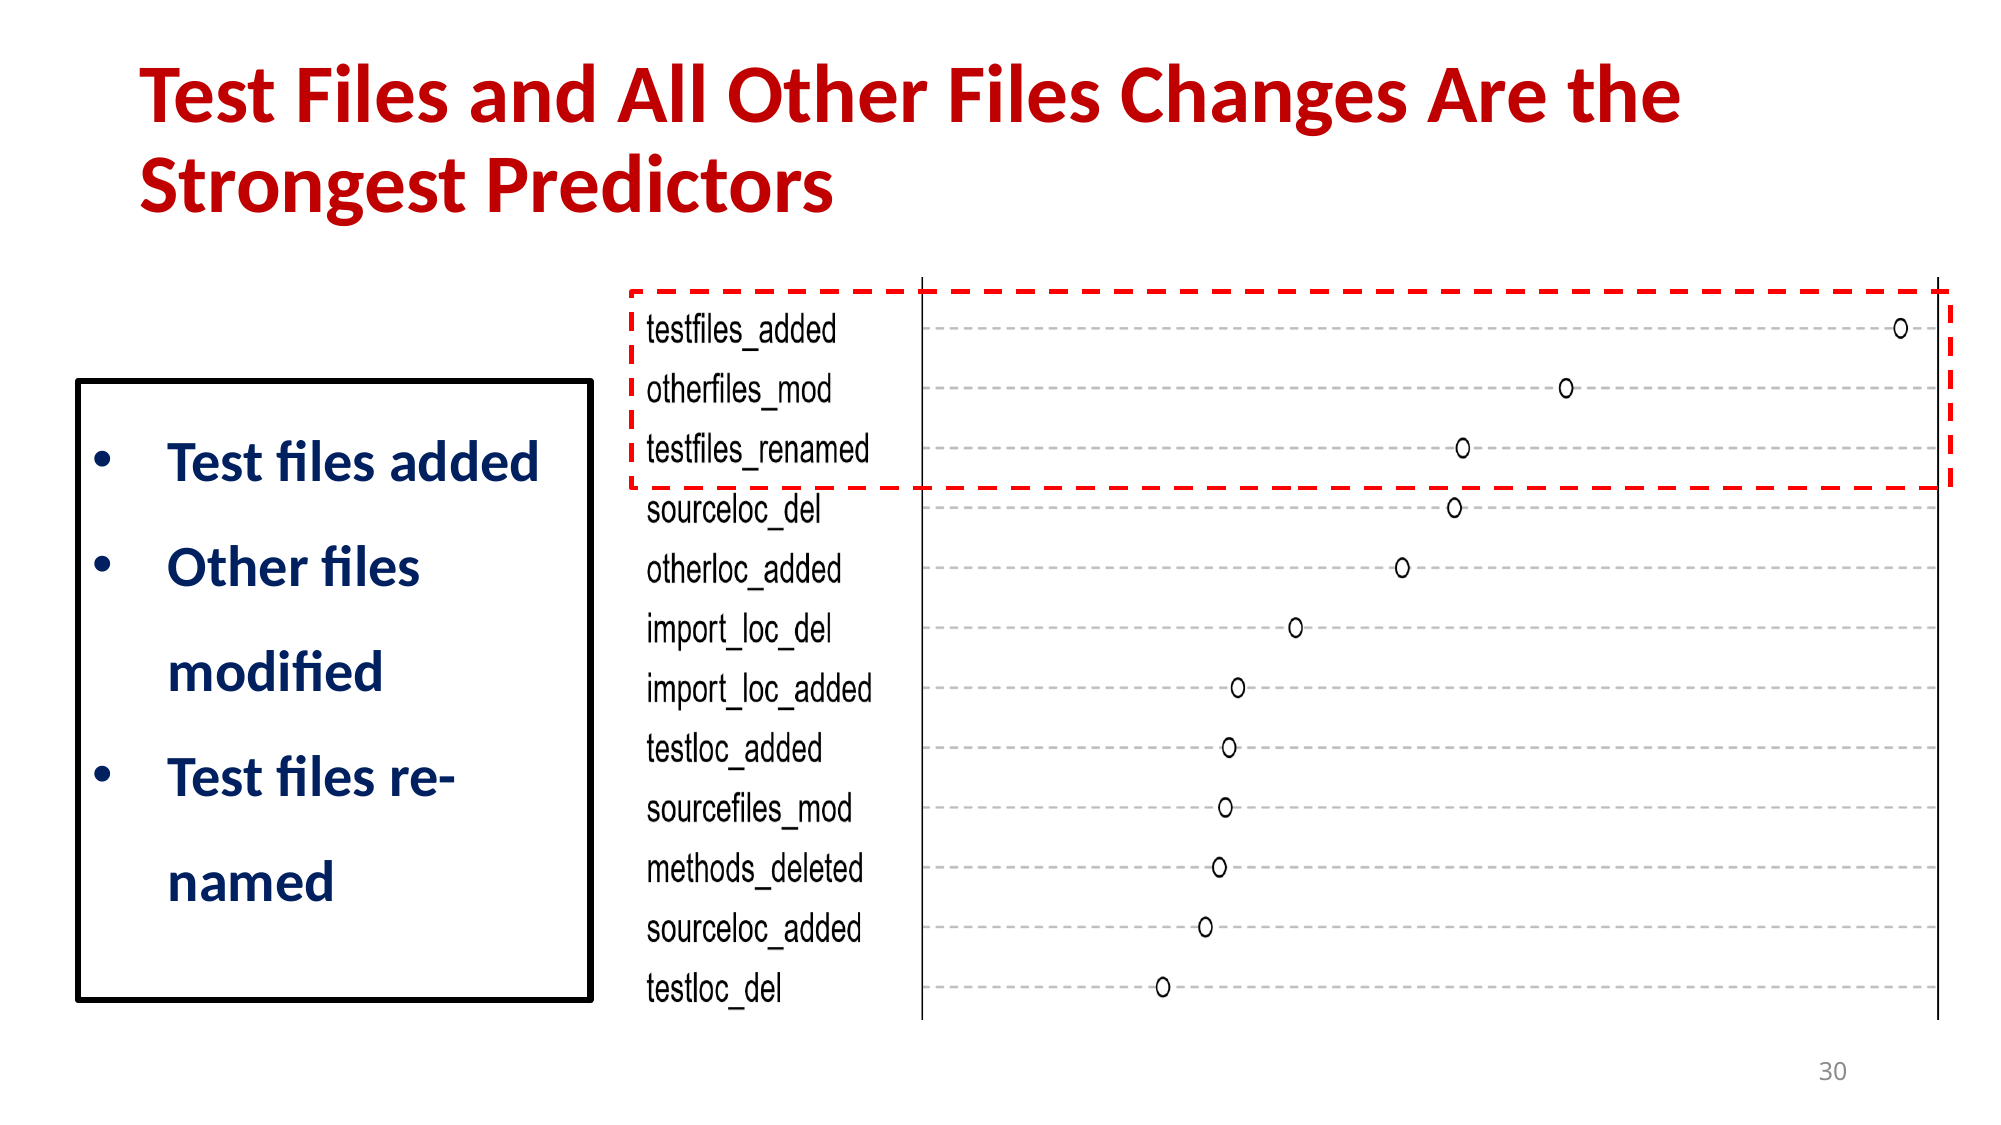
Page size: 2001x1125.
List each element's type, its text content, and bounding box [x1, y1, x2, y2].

picture [623, 277, 1951, 1020]
slide_number 30 [1412, 1042, 1863, 1103]
title Test Files and All Other Files Changes Are the Strongest Predictors [124, 31, 1850, 250]
text_box Test files added Other files modified Test files re-named [78, 380, 591, 1001]
